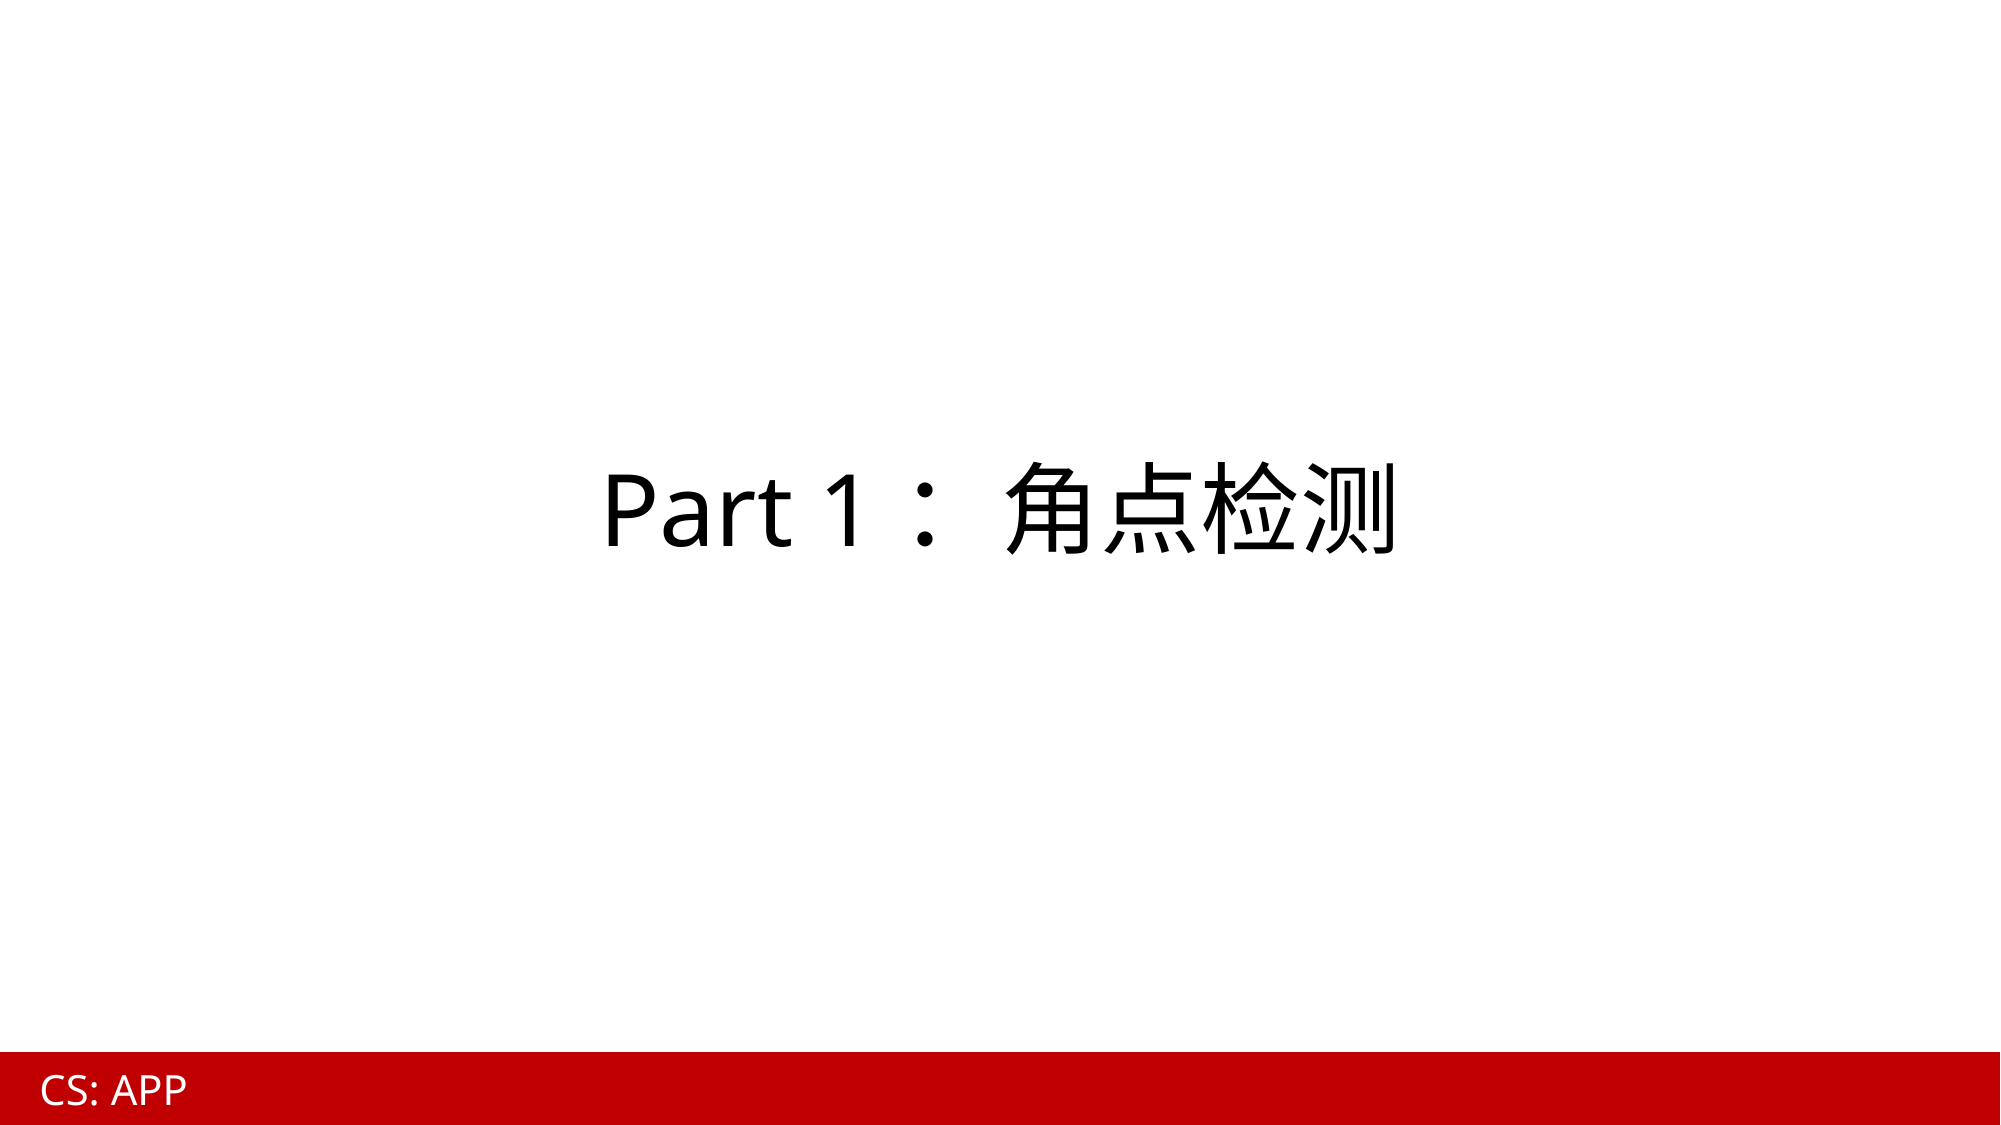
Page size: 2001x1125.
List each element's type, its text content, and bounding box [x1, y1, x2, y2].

text_box CS: APP [24, 1056, 683, 1121]
text_box [0, 1052, 2000, 1125]
title Part 1：角点检测 [249, 184, 1750, 576]
